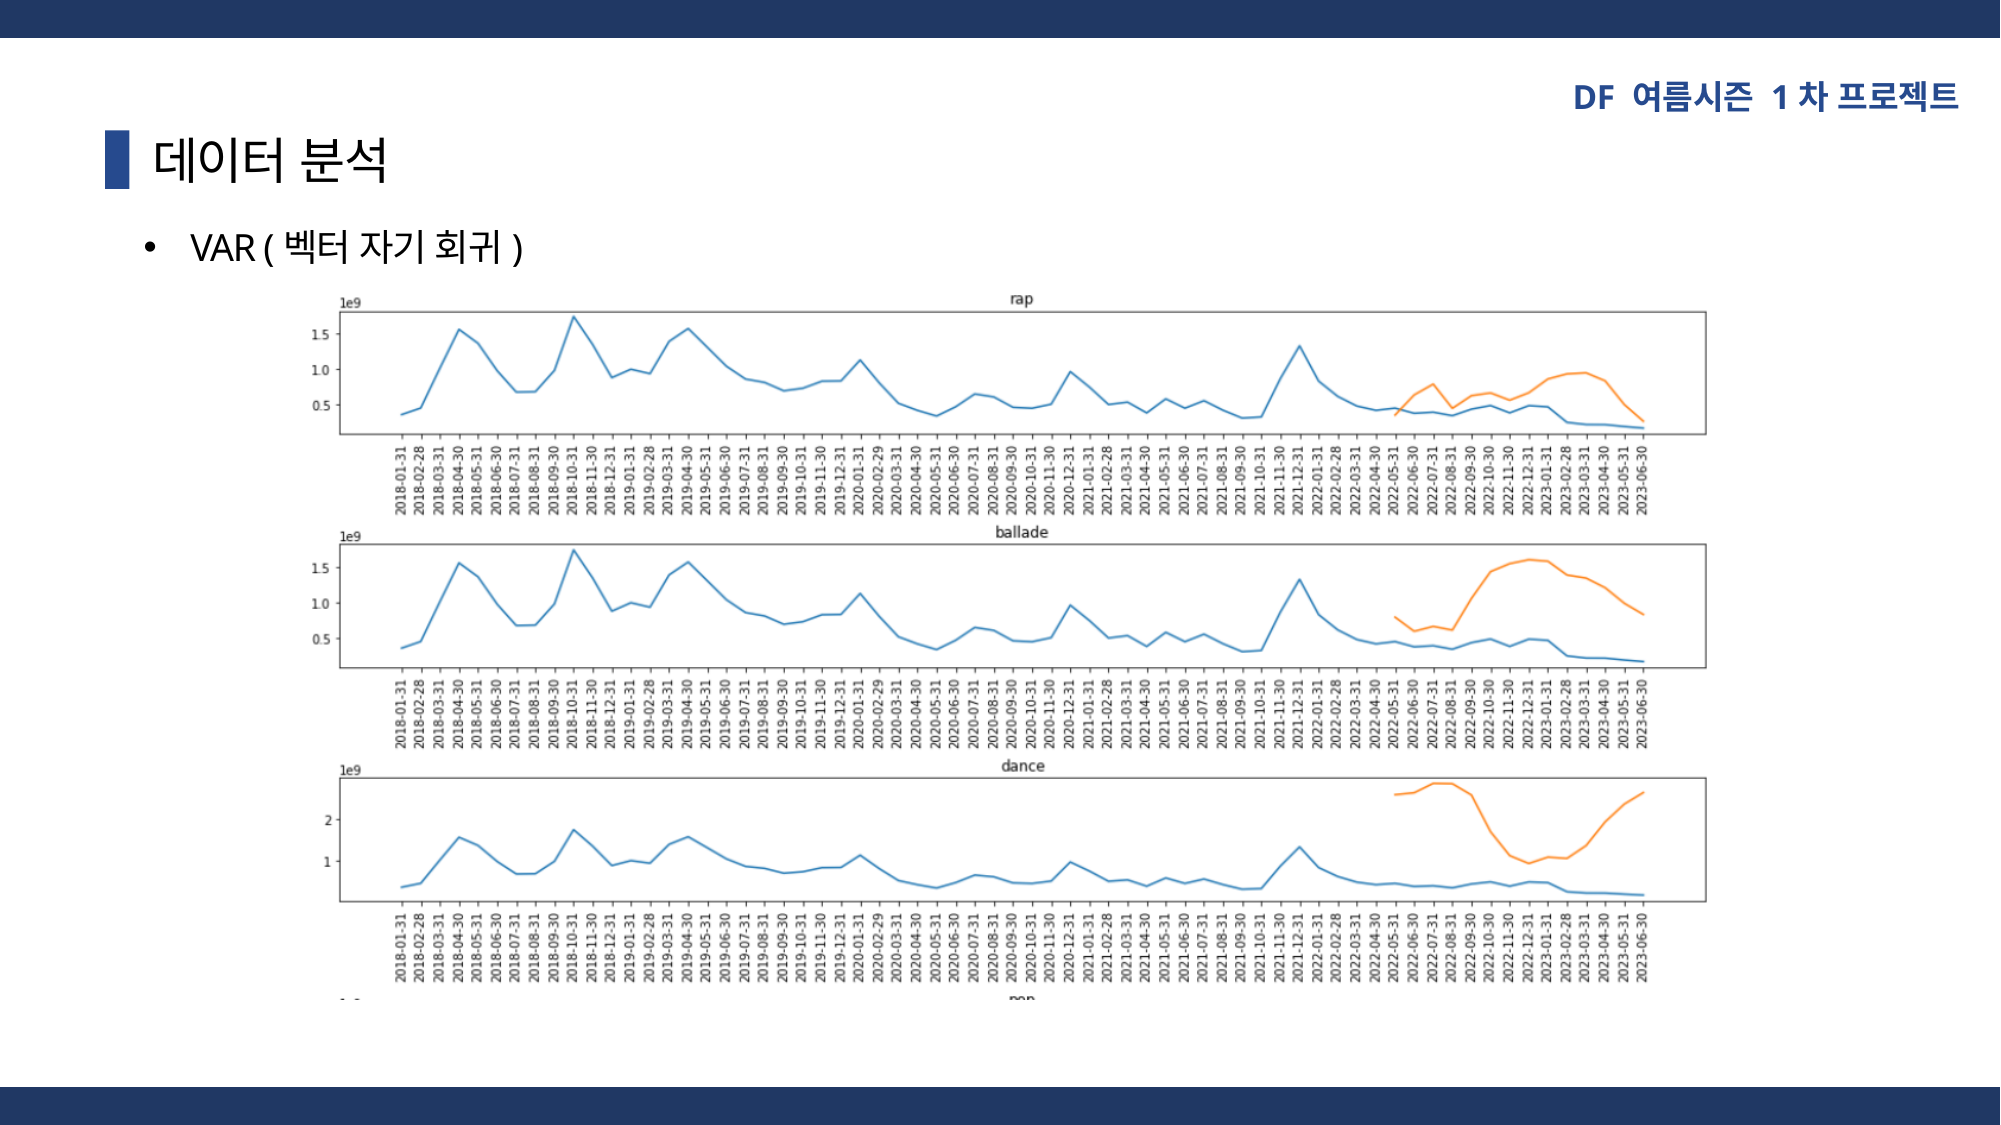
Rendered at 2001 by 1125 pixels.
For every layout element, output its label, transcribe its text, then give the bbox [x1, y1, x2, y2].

text_box [0, 0, 2000, 39]
text_box [0, 1086, 2000, 1125]
text_box [104, 129, 130, 190]
picture [254, 275, 1746, 1001]
text_box VAR (벡터 자기 회귀) [128, 207, 538, 277]
text_box DF 여름시즌 1차 프로젝트 [1557, 68, 1975, 124]
text_box 데이터 분석 [137, 121, 405, 197]
